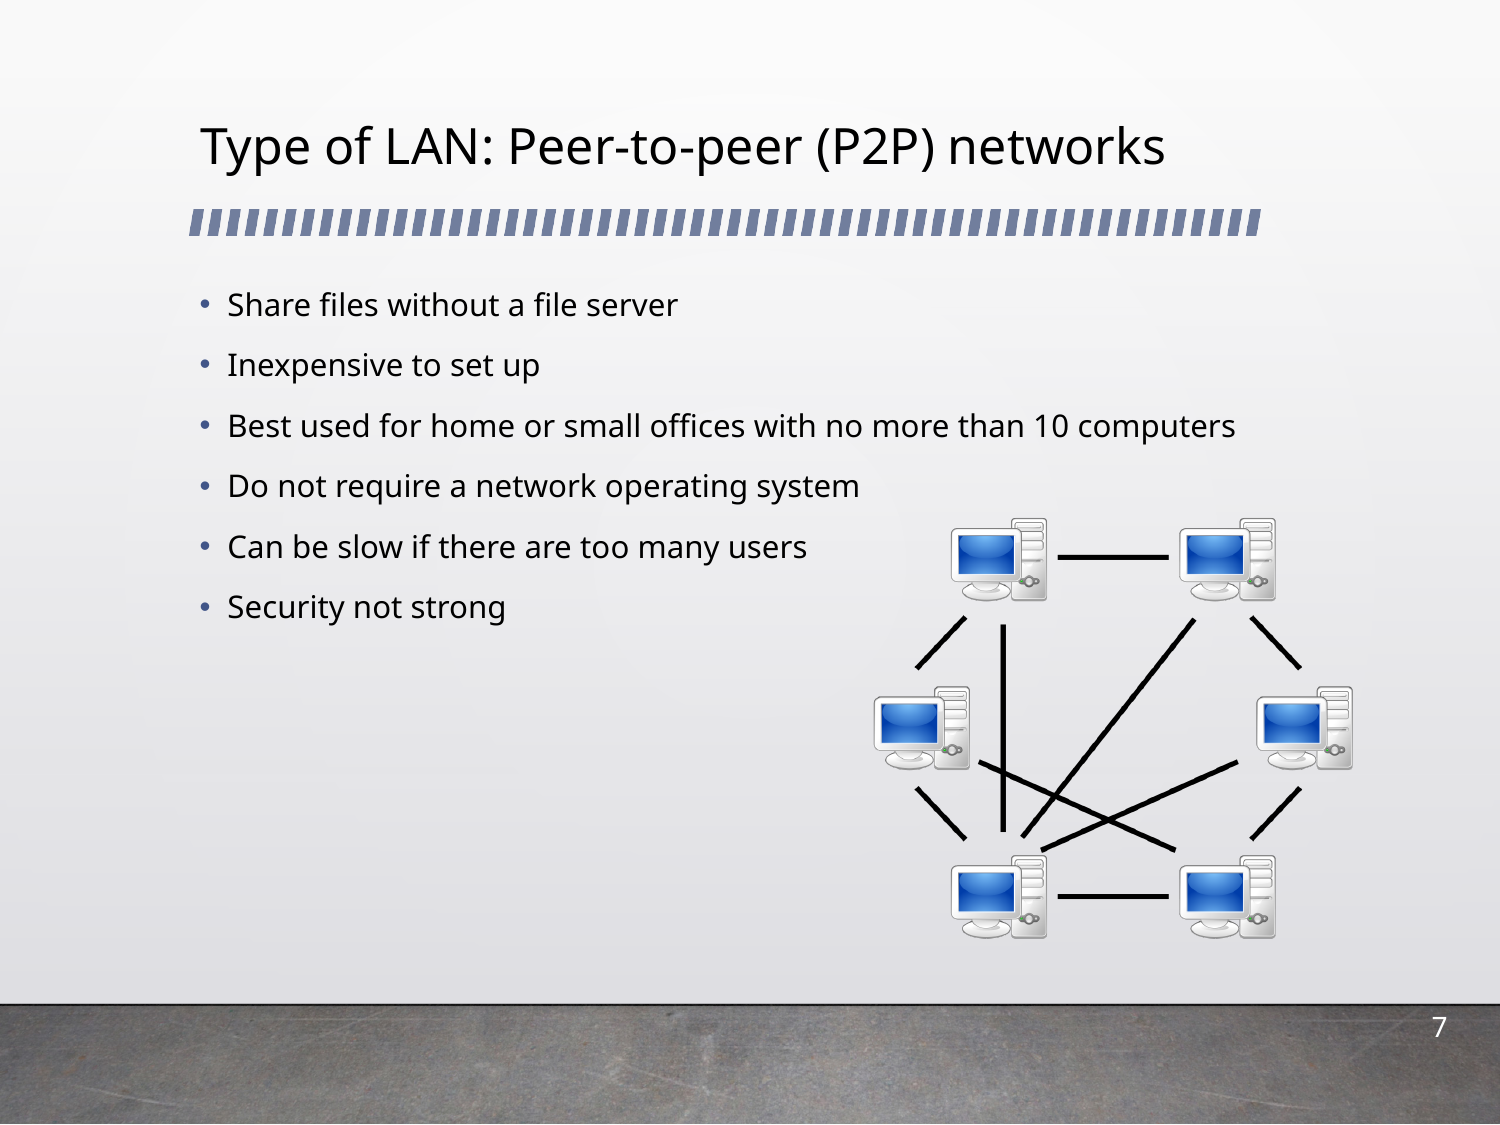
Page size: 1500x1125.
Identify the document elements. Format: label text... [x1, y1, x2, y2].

list Share files without a file server Inexpensive to set up Best used for home or small offices with no more than 10 computers Do not require a network operating system Can be slow if there are too many users Security not strong [184, 270, 1263, 915]
title Type of LAN: Peer-to-peer (P2P) networks [185, 62, 1264, 235]
picture [0, 401, 1500, 1124]
